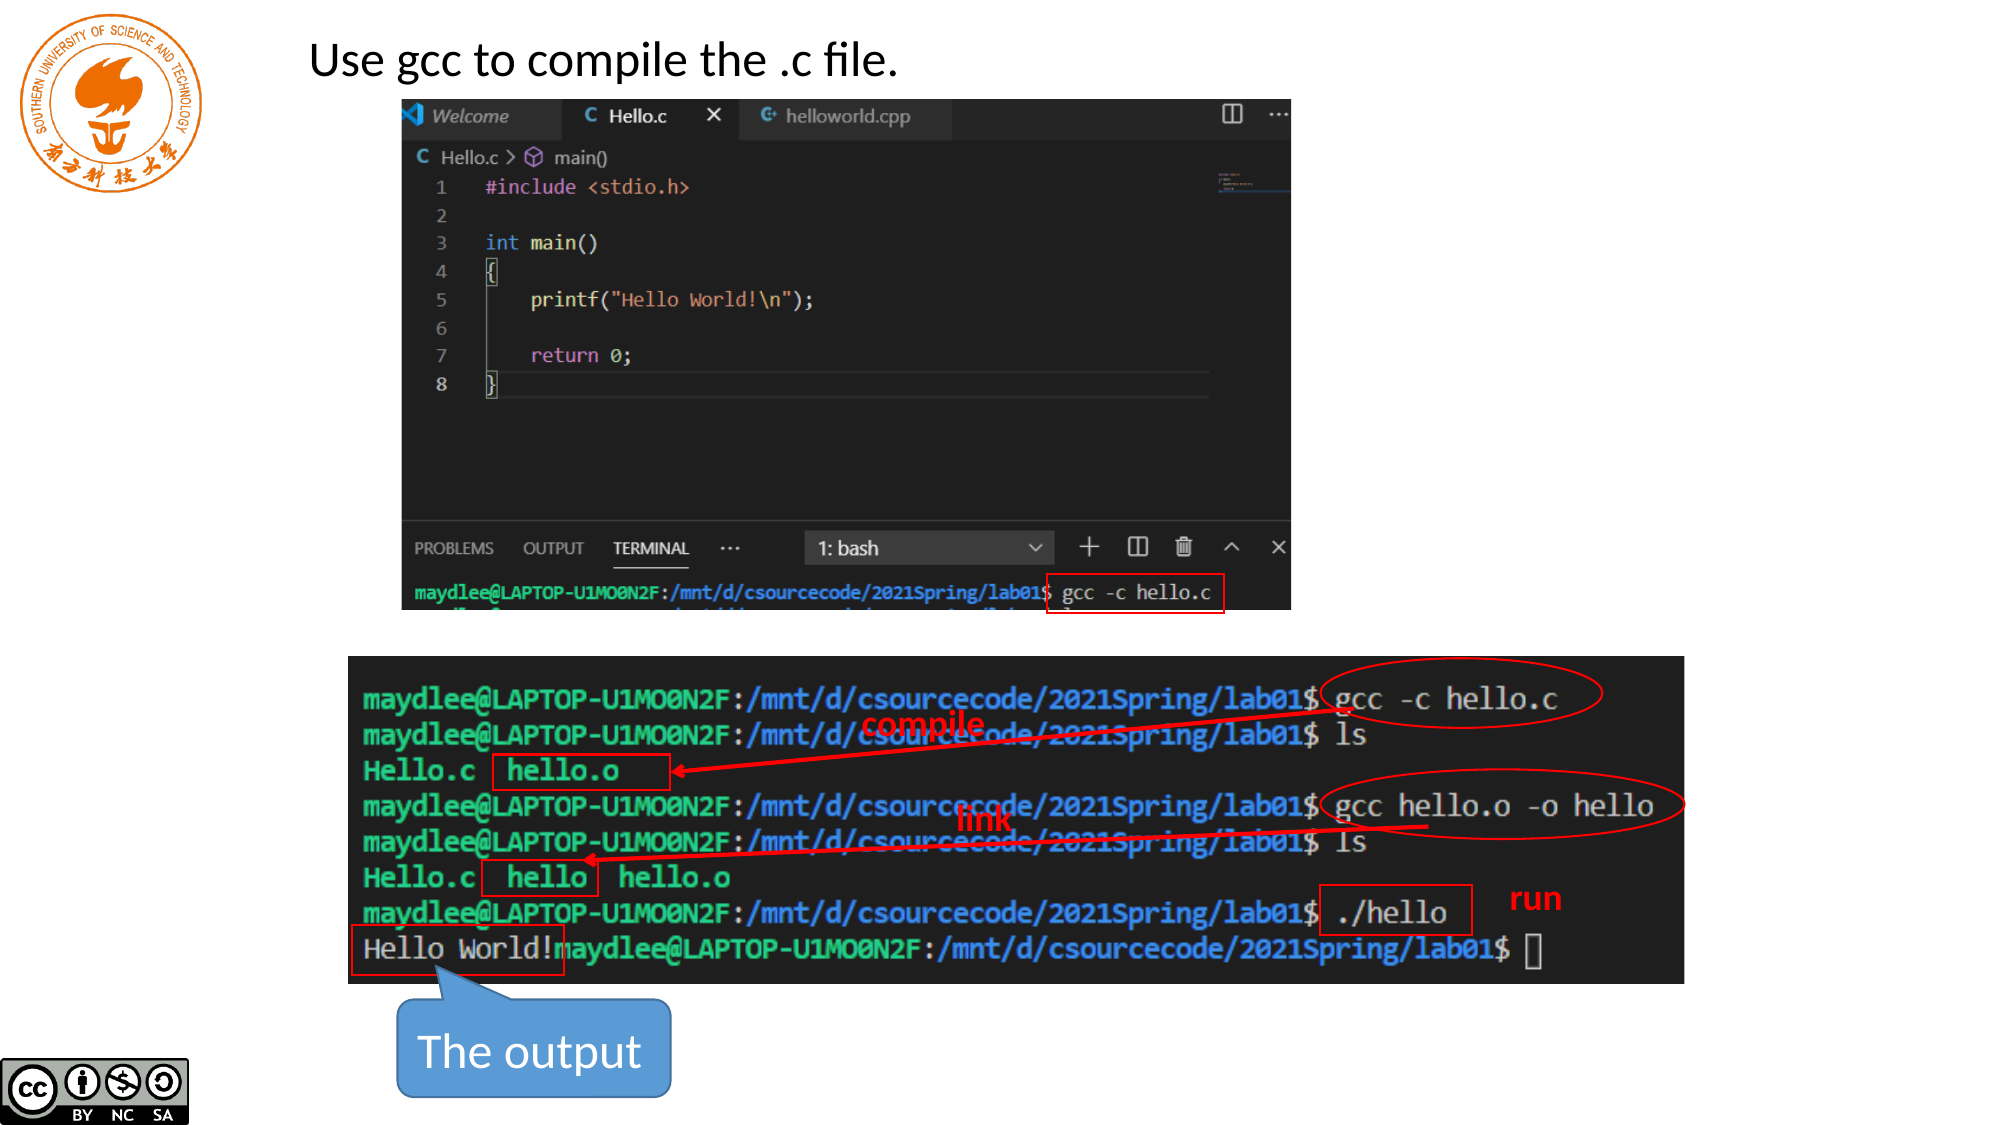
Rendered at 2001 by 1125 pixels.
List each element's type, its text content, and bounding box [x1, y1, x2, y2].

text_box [481, 769, 1685, 896]
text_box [493, 658, 1603, 769]
picture [18, 11, 202, 194]
text_box Use gcc to compile the .c file. [293, 19, 915, 94]
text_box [347, 656, 1685, 984]
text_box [1320, 865, 1579, 936]
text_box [351, 924, 671, 1098]
text_box [1046, 610, 1225, 614]
picture [0, 1058, 189, 1125]
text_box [401, 99, 1292, 610]
